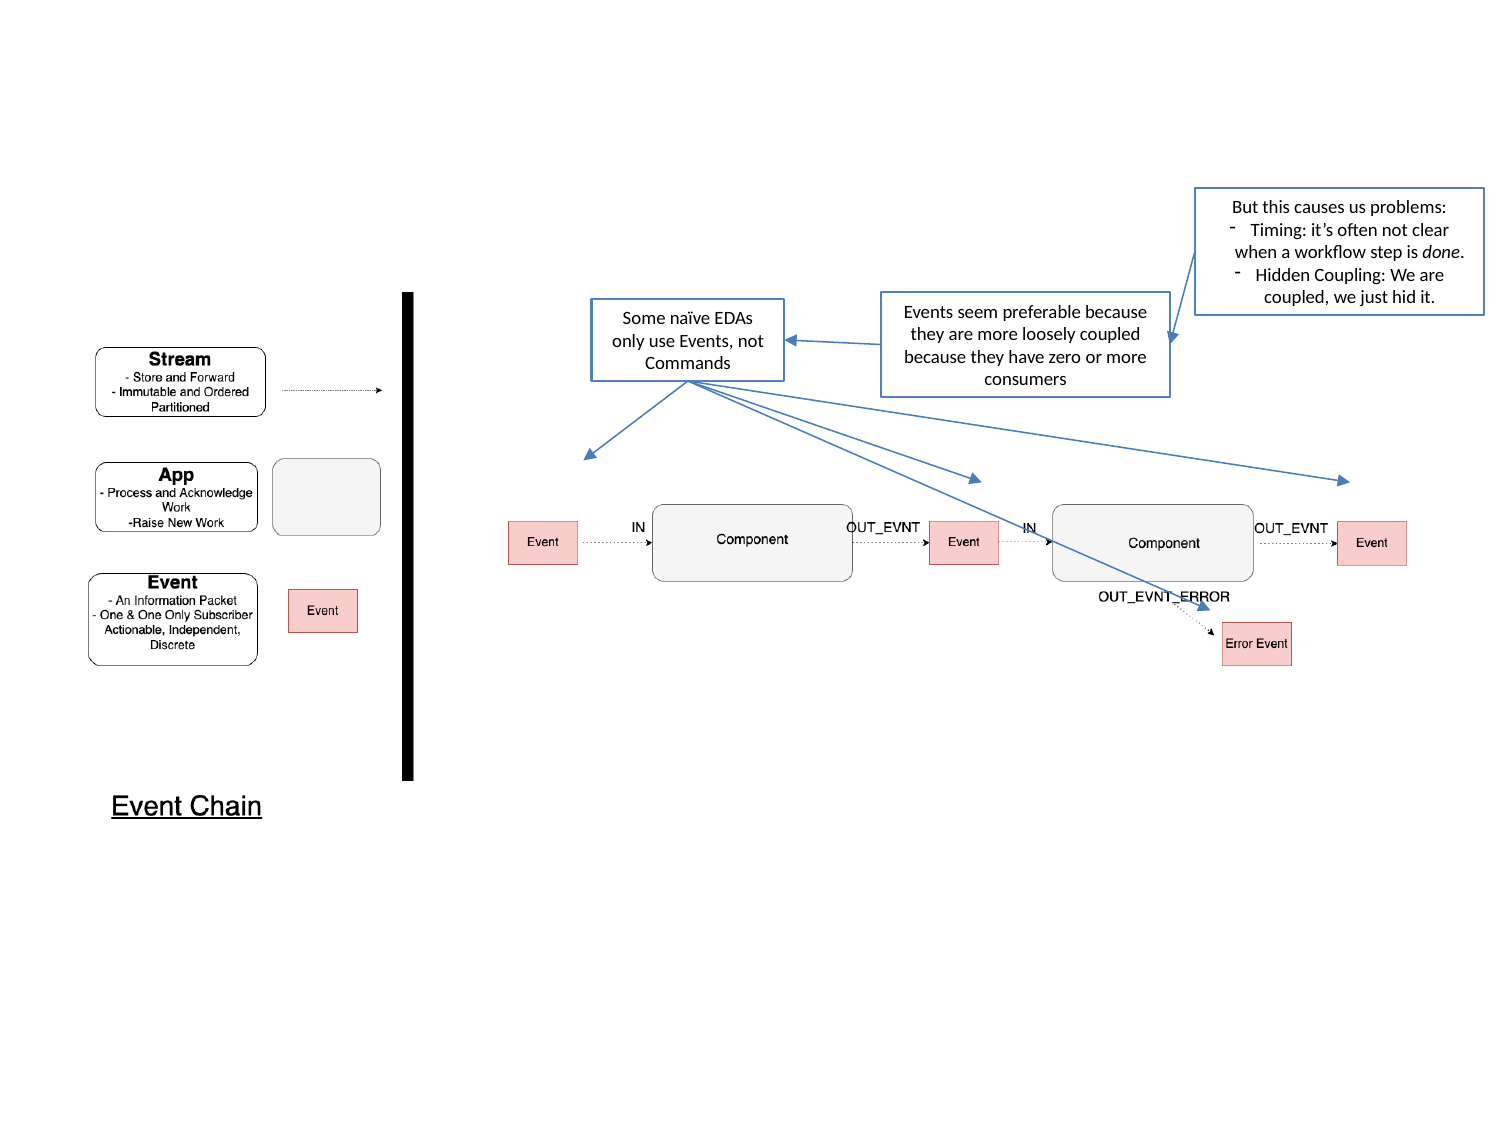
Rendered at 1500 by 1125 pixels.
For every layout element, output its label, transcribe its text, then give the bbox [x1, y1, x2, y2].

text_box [583, 381, 684, 461]
picture [72, 291, 1407, 825]
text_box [783, 340, 882, 346]
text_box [1212, 381, 1351, 483]
text_box But this causes us problems: Timing: it’s often not clear when a workflow step is done. Hidden Coupling: We are coupled, we just hid it. [1194, 187, 1484, 315]
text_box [1169, 251, 1195, 346]
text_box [687, 381, 1211, 611]
